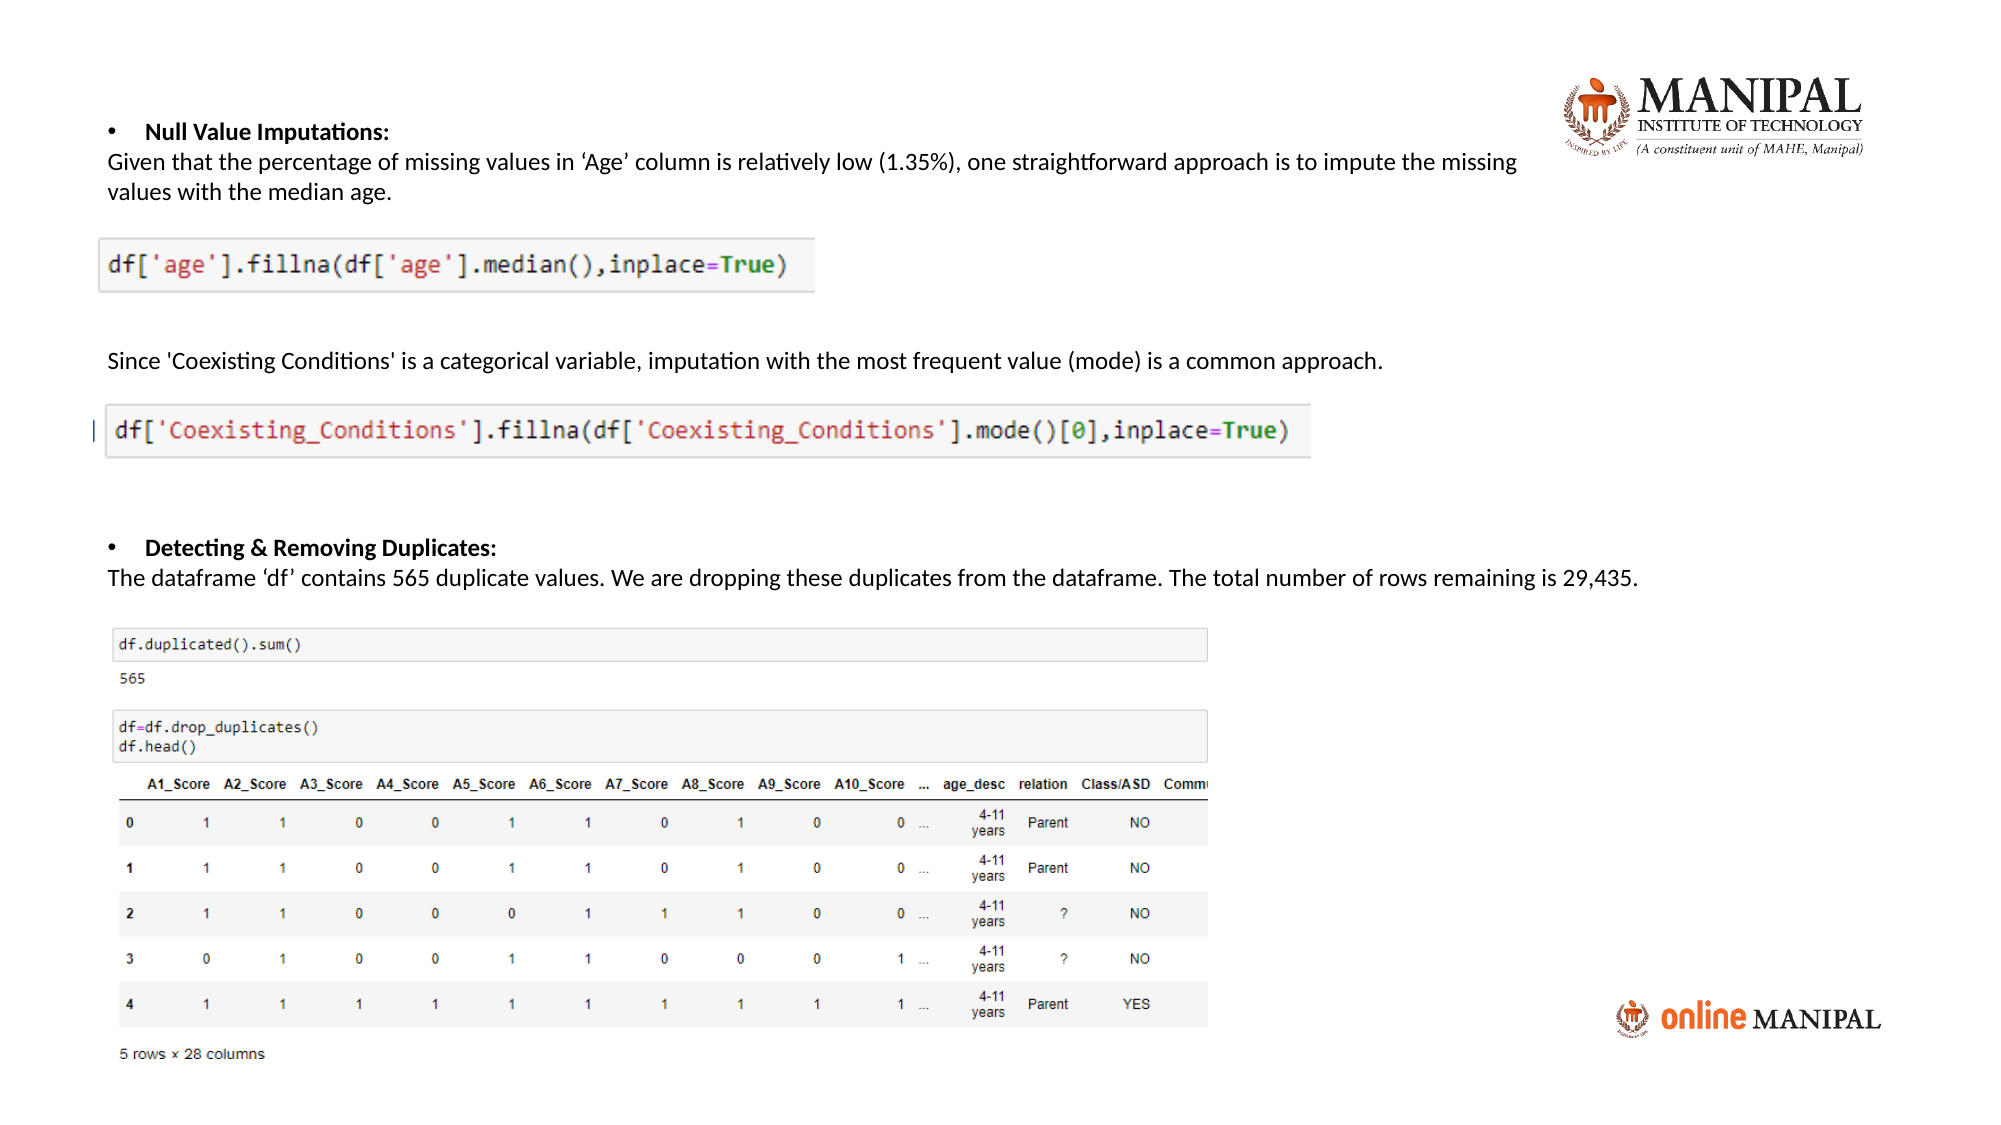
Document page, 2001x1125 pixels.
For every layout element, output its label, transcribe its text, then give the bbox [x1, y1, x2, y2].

picture [1545, 57, 1878, 175]
picture [92, 229, 815, 306]
text_box Null Value Imputations: Given that the percentage of missing values in ‘Age’ column is relatively low (1.35%), one straightforward approach is to impute the missing values with the median age. [93, 108, 1579, 213]
picture [92, 397, 1311, 464]
picture [1599, 966, 1900, 1073]
text_box Detecting & Removing Duplicates: The dataframe ‘df’ contains 565 duplicate values. We are dropping these duplicates from the dataframe. The total number of rows remaining is 29,435. [93, 524, 1703, 600]
picture [108, 620, 1216, 1059]
text_box Since 'Coexisting Conditions' is a categorical variable, imputation with the most frequent value (mode) is a common approach. [93, 337, 1608, 382]
